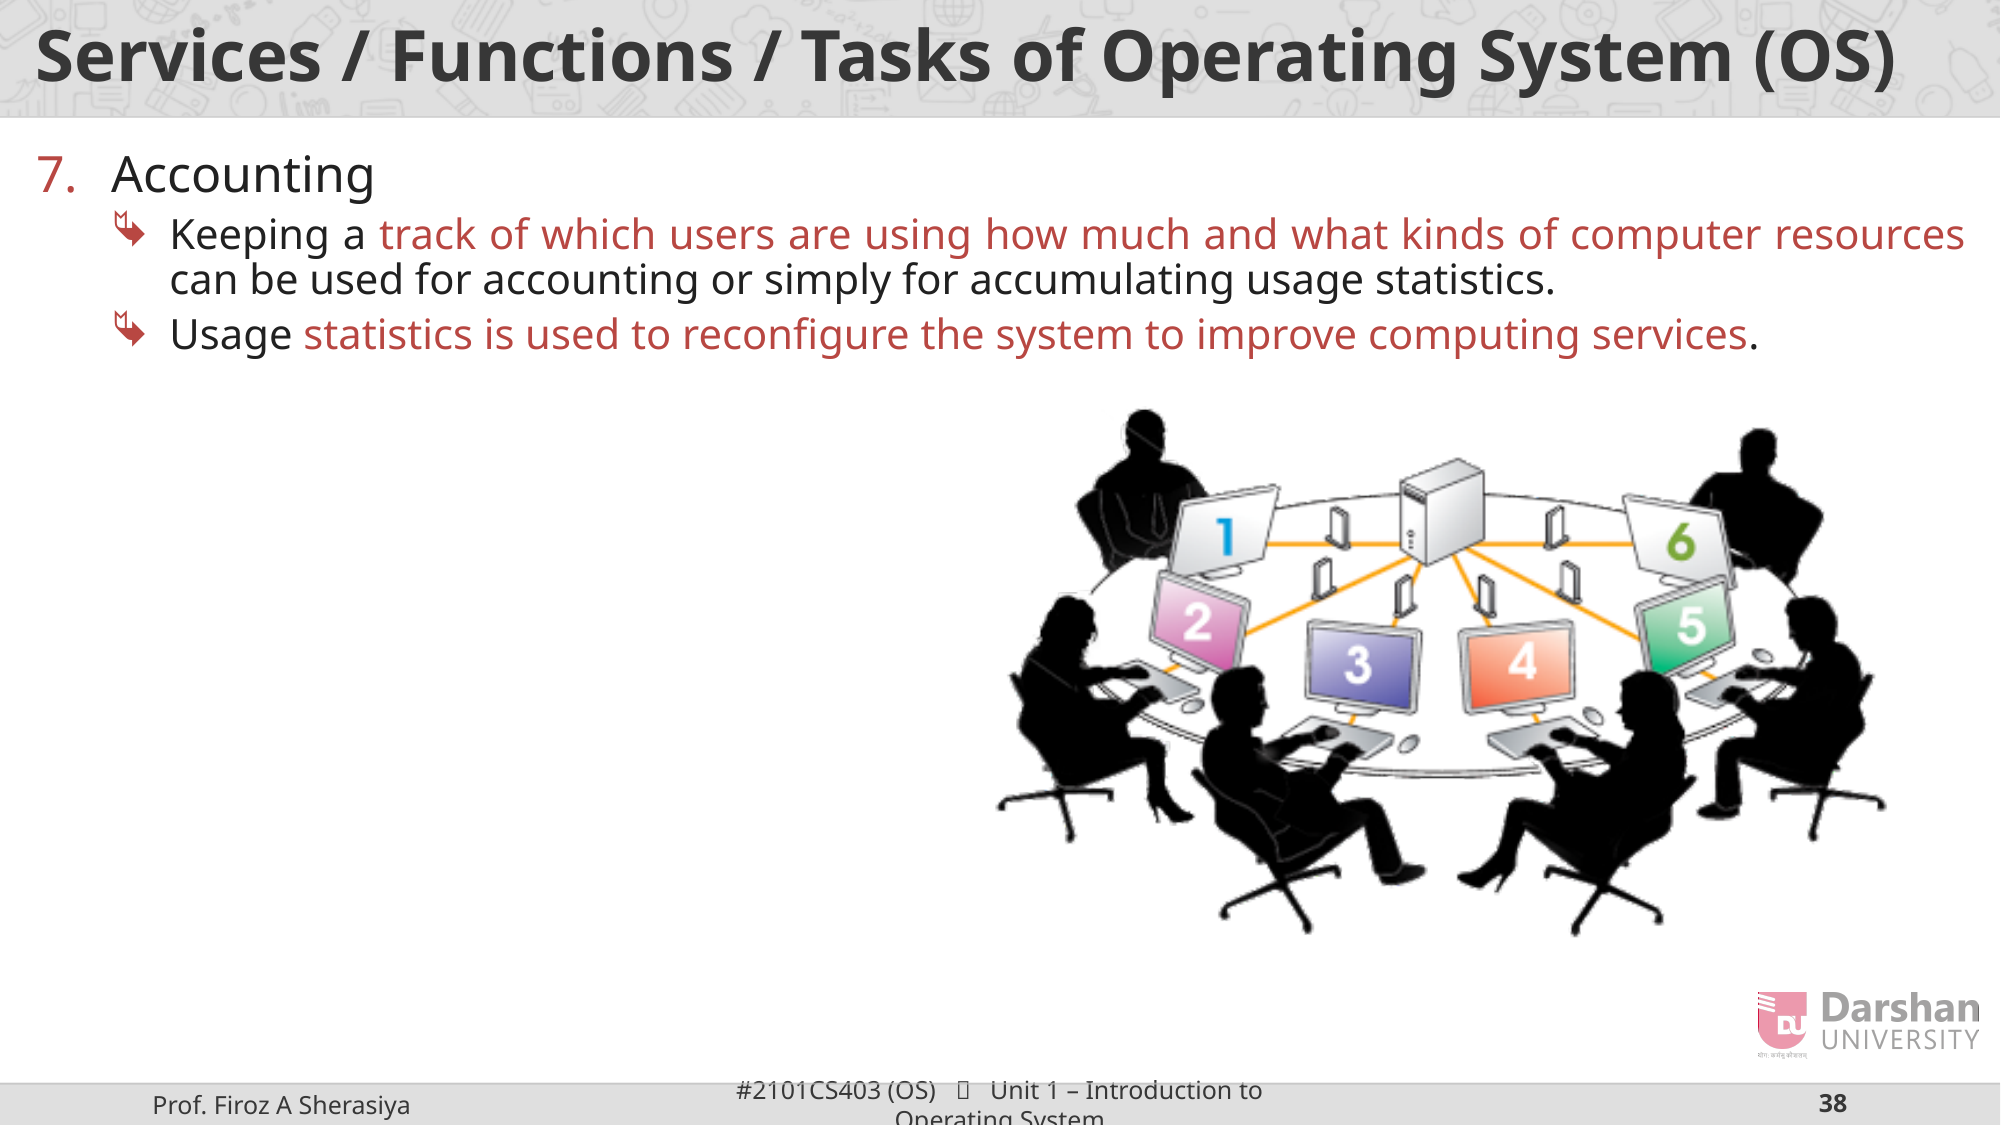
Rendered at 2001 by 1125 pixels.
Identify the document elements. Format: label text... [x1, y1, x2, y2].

list Accounting Keeping a track of which users are using how much and what kinds of computer resources can be used for accounting or simply for accumulating usage statistics. Usage statistics is used to reconfigure the system to improve computing services. [21, 141, 1981, 1059]
title Services / Functions / Tasks of Operating System (OS) [0, 0, 2000, 117]
picture [978, 396, 1901, 942]
